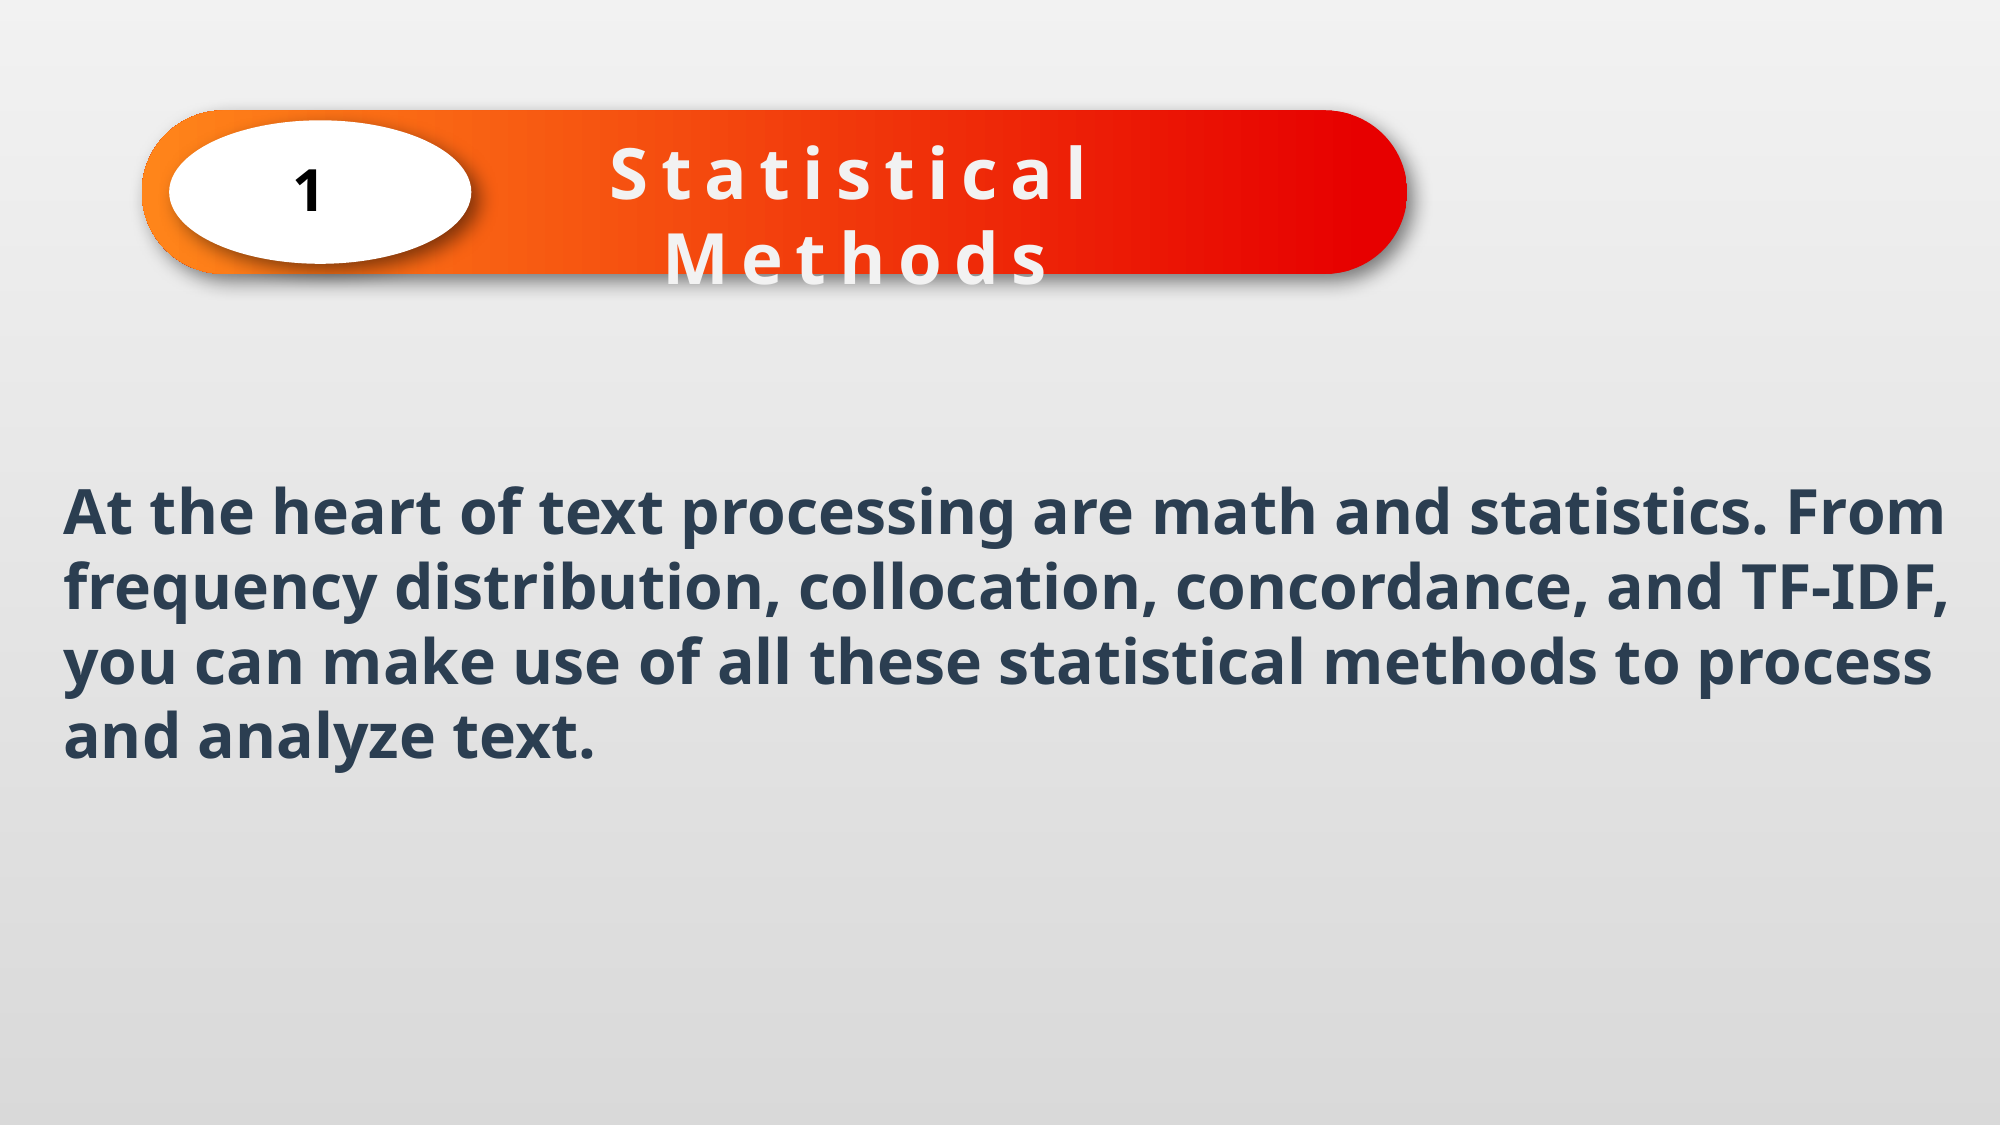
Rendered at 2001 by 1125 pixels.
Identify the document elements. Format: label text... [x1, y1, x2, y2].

text_box At the heart of text processing are math and statistics. From frequency distribution, collocation, concordance, and TF-IDF, you can make use of all these statistical methods to process and analyze text. [48, 464, 1985, 779]
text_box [141, 110, 1408, 274]
